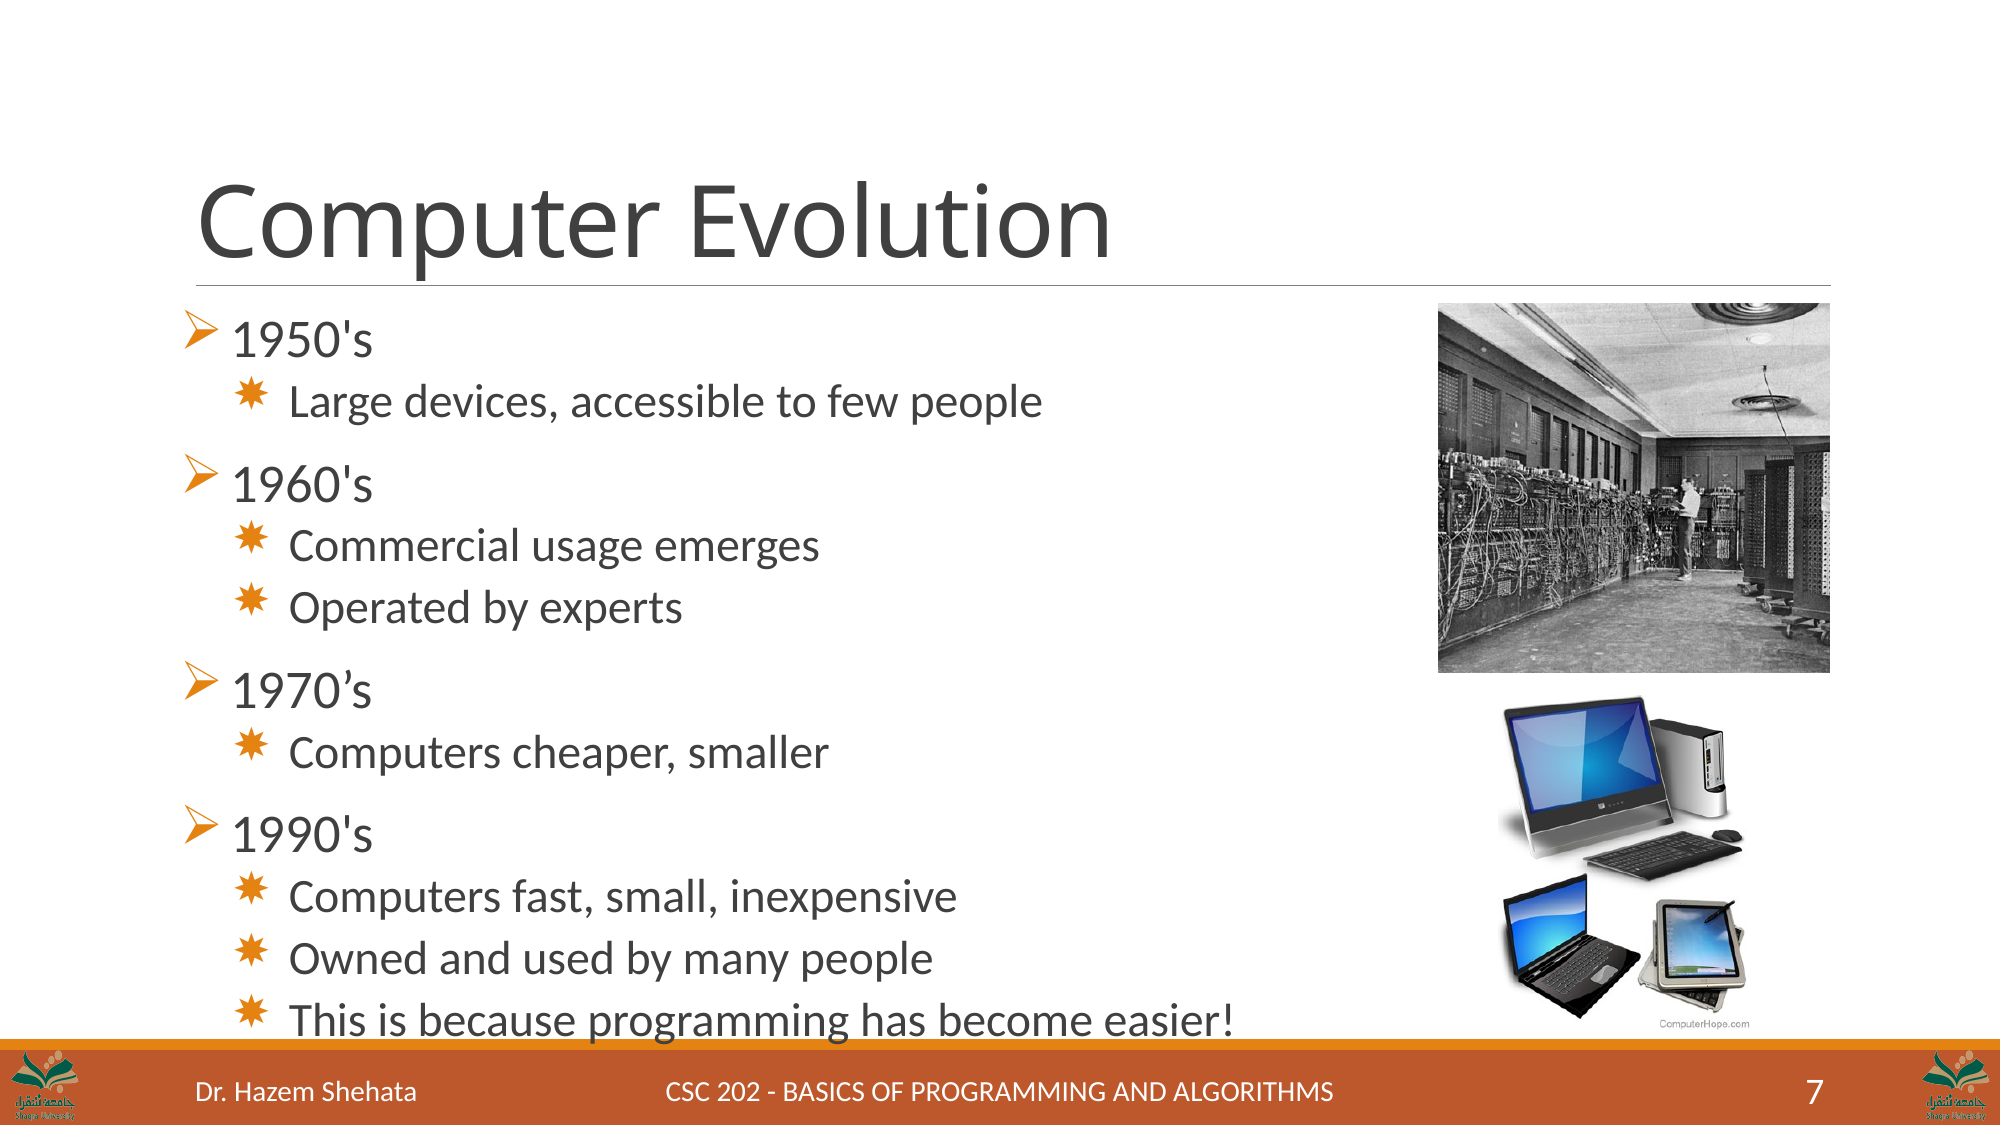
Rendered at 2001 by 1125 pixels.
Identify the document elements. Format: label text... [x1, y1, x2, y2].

picture [1911, 1049, 2000, 1125]
footer CSC 202 - Basics of Programming and Algorithms [604, 1059, 1396, 1120]
picture [1437, 303, 1831, 673]
slide_number Dr. Hazem Shehata [180, 1059, 586, 1120]
list 1950's Large devices, accessible to few people 1960's Commercial usage emerges Operated by experts 1970’s Computers cheaper, smaller 1990's Computers fast, small, inexpensive Owned and used by many people This is because programming has become easier! [180, 302, 1830, 1060]
picture [1497, 694, 1751, 1031]
picture [0, 1049, 89, 1125]
slide_number 7 [1624, 1059, 1840, 1120]
title Computer Evolution [180, 47, 1830, 285]
